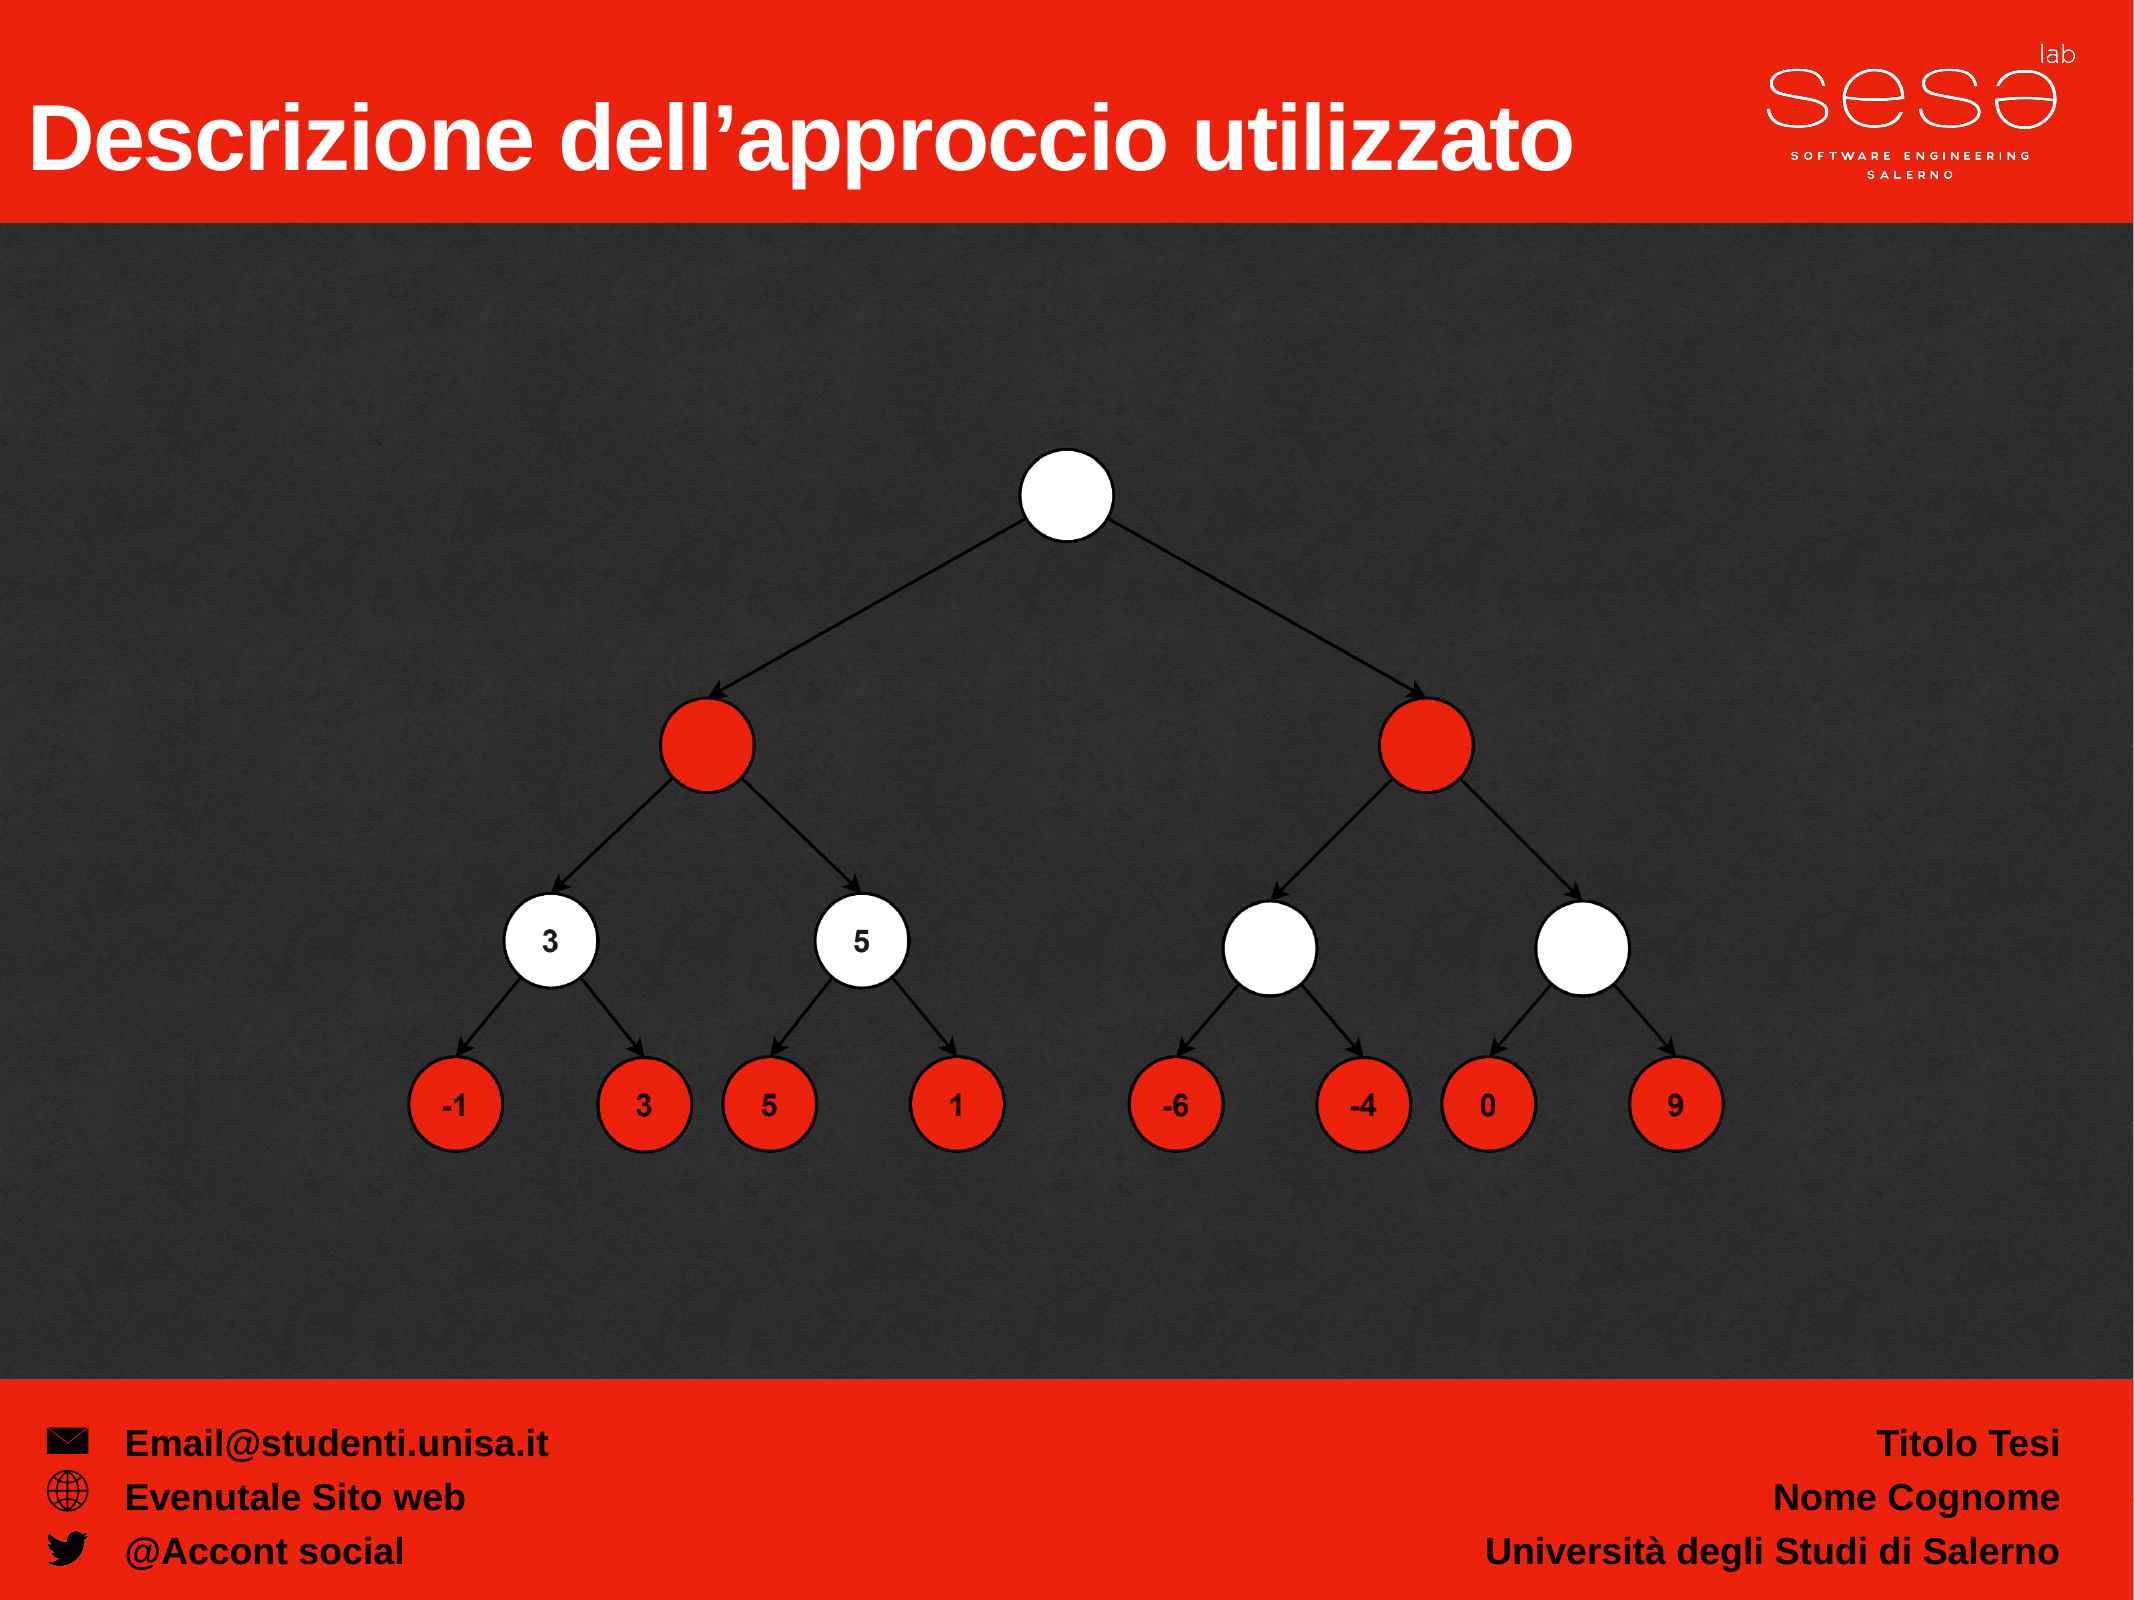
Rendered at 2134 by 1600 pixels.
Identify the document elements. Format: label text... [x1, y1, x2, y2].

picture [46, 1527, 89, 1570]
text_box Descrizione dell’approccio utilizzato [19, 49, 1730, 197]
picture [1730, 24, 2094, 200]
picture [0, 223, 2134, 1379]
text_box [46, 1469, 89, 1512]
text_box [0, 1379, 2134, 1600]
text_box Email@studenti.unisa.it Evenutale Sito web @Accont social [116, 1403, 893, 1578]
text_box [46, 1427, 89, 1454]
text_box [0, 0, 2134, 223]
text_box Titolo Tesi Nome Cognome Università degli Studi di Salerno [1292, 1403, 2069, 1578]
